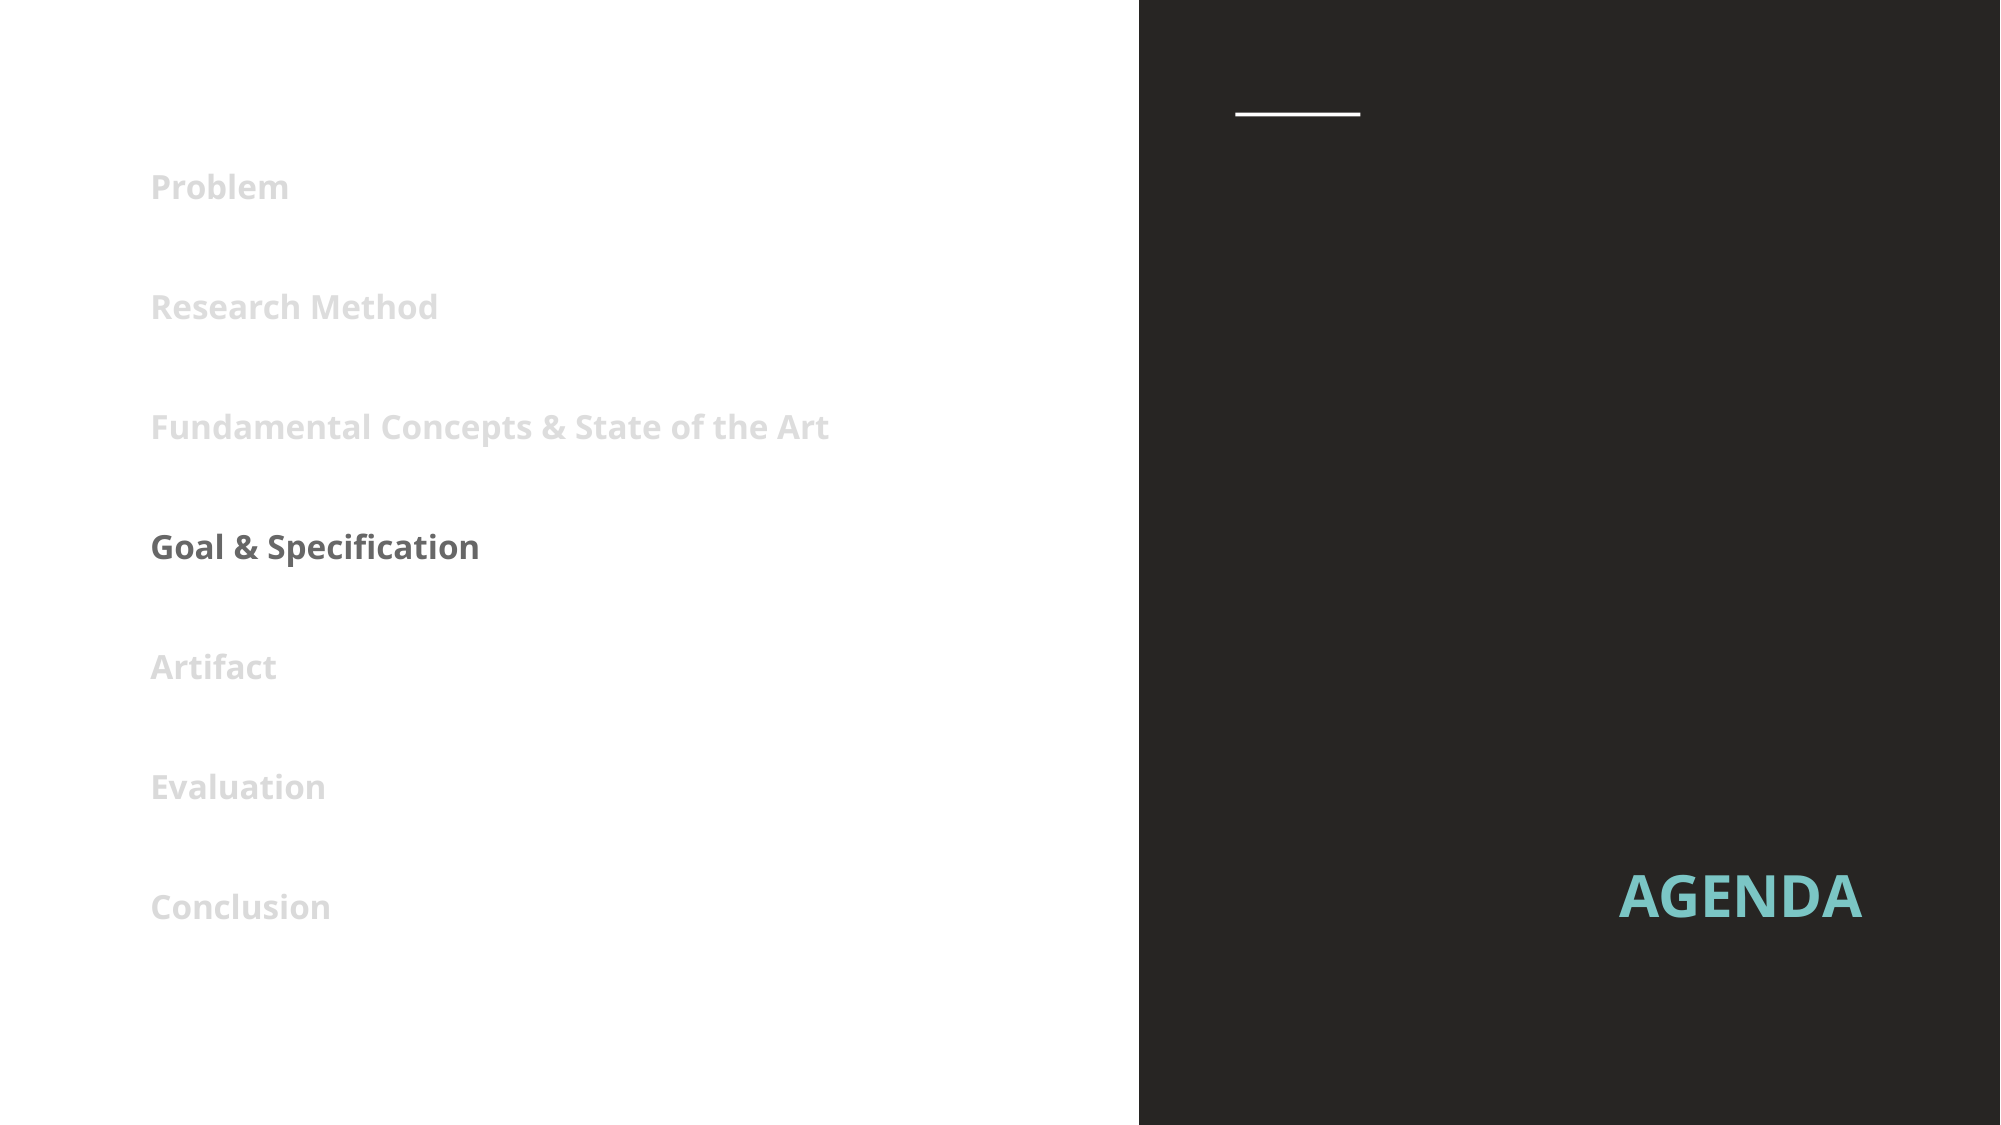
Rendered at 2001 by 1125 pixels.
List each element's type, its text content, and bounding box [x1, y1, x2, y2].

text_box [1138, 0, 2000, 1125]
text_box Problem Research Method Fundamental Concepts & State of the Art Goal & Specification Artifact Evaluation Conclusion [150, 166, 1098, 926]
